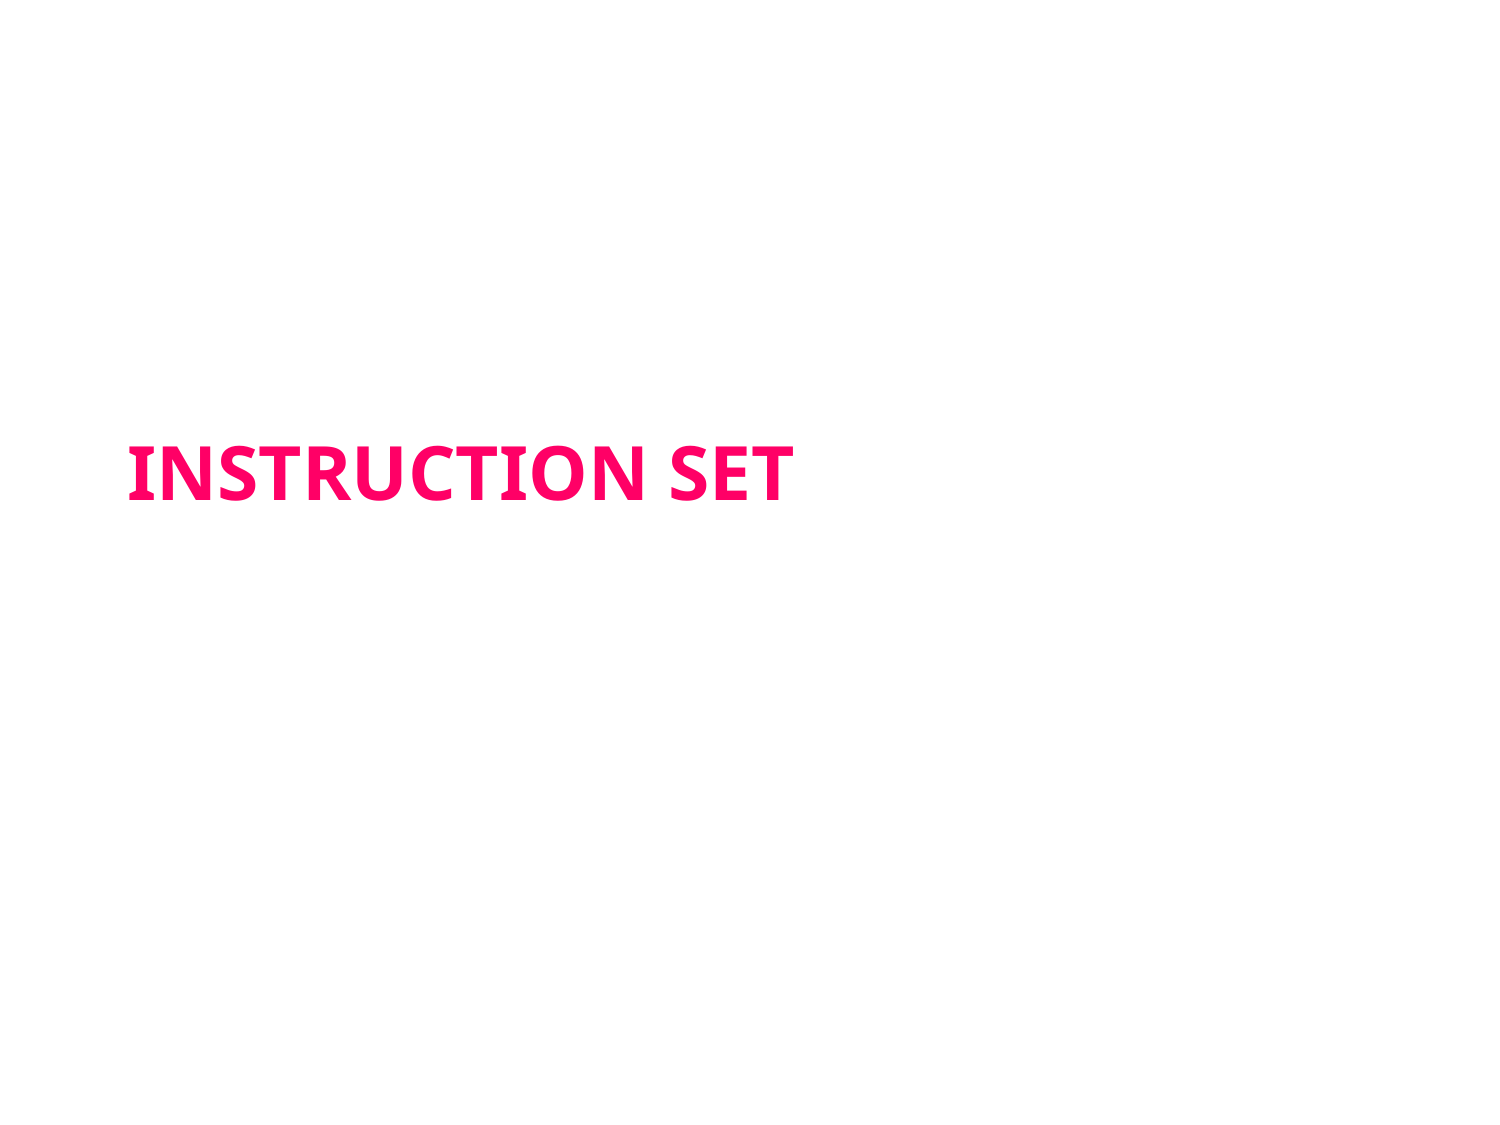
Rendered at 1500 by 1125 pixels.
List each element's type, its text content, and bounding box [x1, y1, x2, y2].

text_box INSTRUCTION SET [112, 349, 1388, 591]
